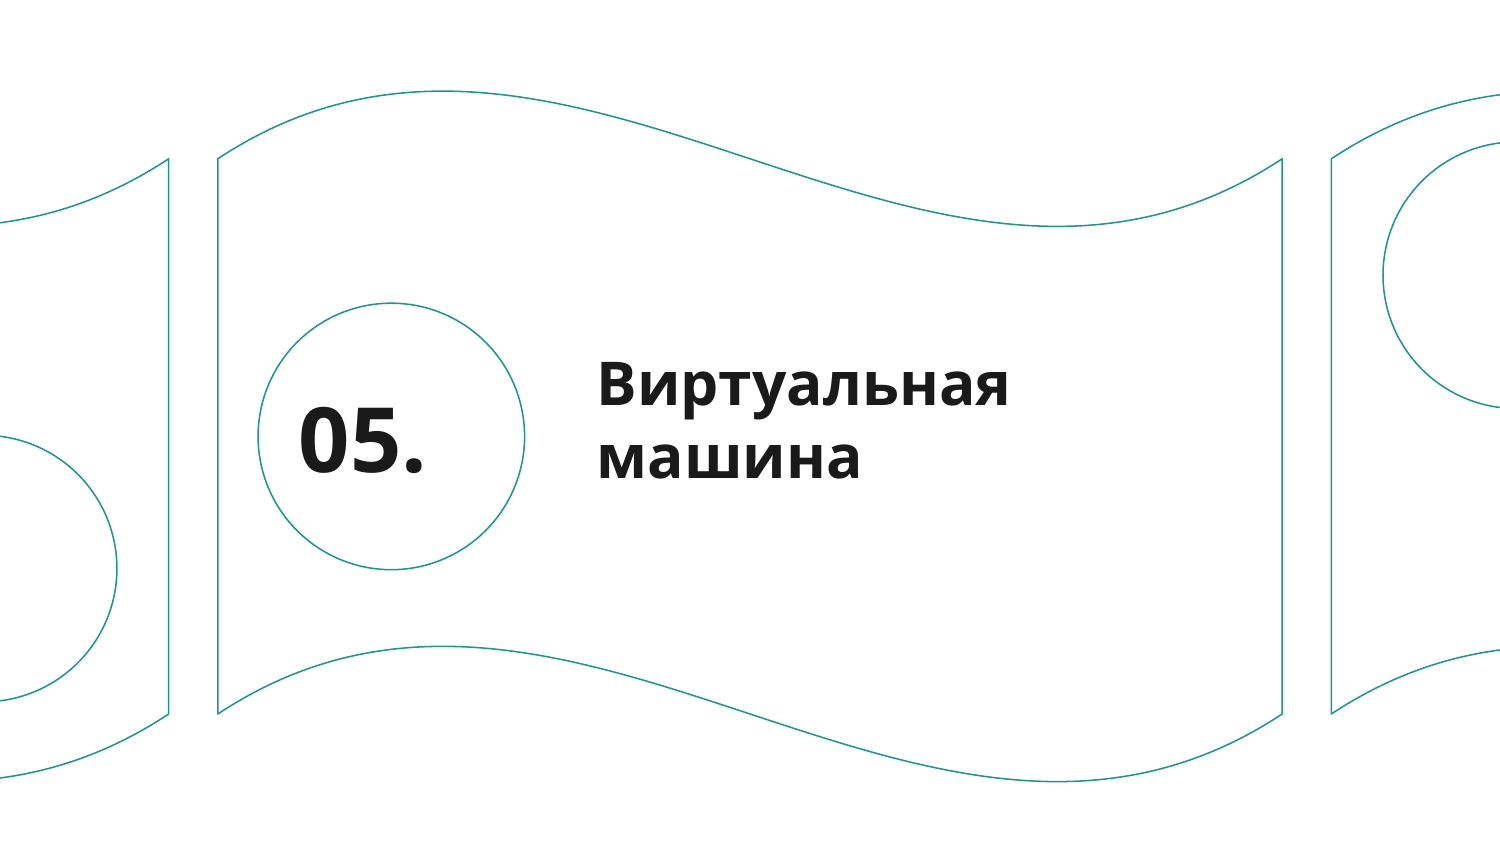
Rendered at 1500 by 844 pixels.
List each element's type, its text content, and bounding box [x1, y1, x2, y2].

title 05. [283, 367, 598, 506]
title Виртуальная машина [581, 330, 1197, 506]
text_box [258, 303, 506, 570]
